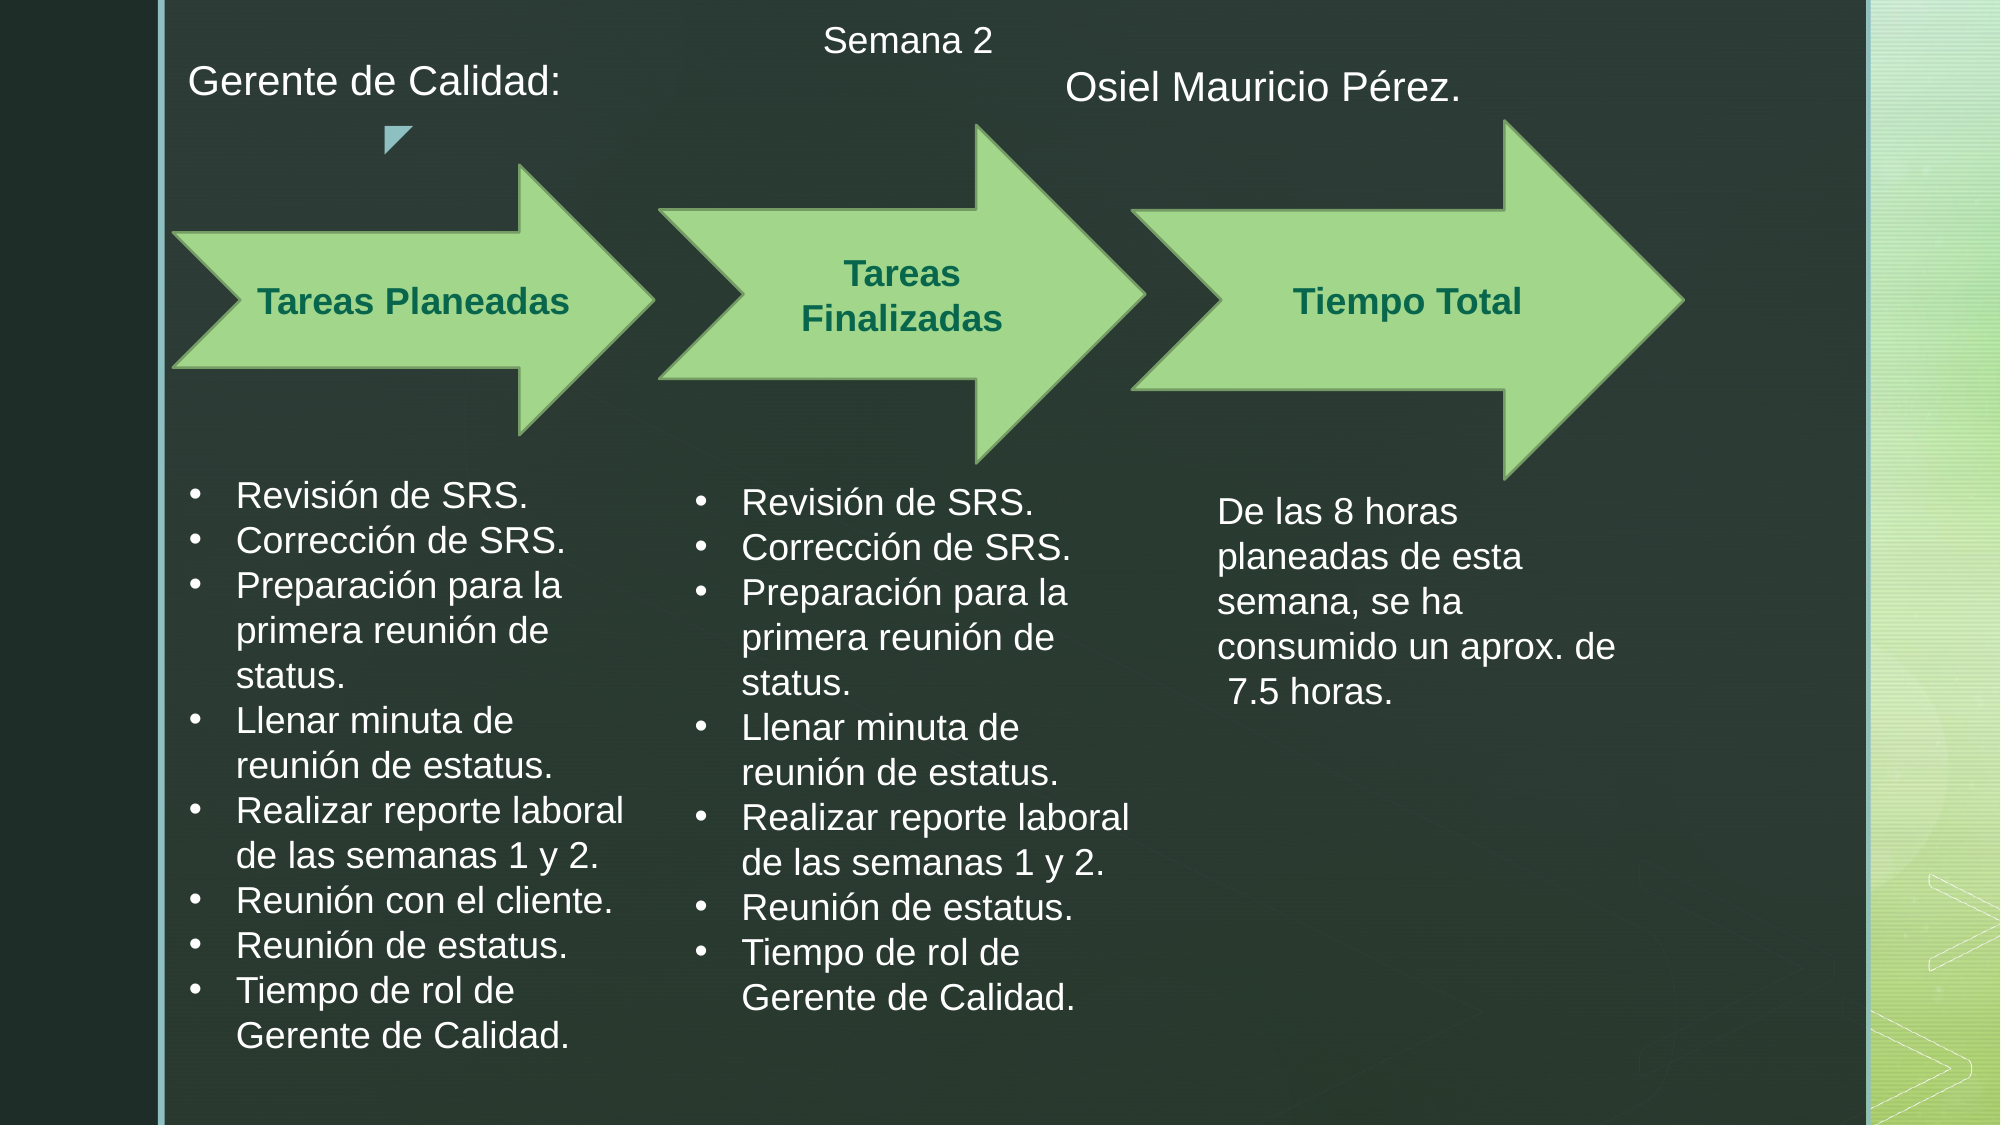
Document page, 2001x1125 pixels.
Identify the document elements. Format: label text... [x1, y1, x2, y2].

text_box De las 8 horas planeadas de esta semana, se ha consumido un aprox. de 7.5 horas. [1202, 479, 1650, 765]
text_box Osiel Mauricio Pérez. [1050, 69, 1569, 118]
text_box Revisión de SRS. Corrección de SRS. Preparación para la primera reunión de status. Llenar minuta de reunión de estatus. Realizar reporte laboral de las semanas 1 y 2. Reunión con el cliente. Reunión de estatus. Tiempo de rol de Gerente de Calidad. [173, 463, 640, 1064]
text_box Revisión de SRS. Corrección de SRS. Preparación para la primera reunión de status. Llenar minuta de reunión de estatus. Realizar reporte laboral de las semanas 1 y 2. Reunión de estatus. Tiempo de rol de Gerente de Calidad. [679, 470, 1146, 1026]
text_box Semana 2 [807, 9, 1811, 69]
text_box Gerente de Calidad: [172, 45, 691, 111]
text_box Tareas Finalizadas [659, 124, 1146, 464]
picture [1871, 0, 2001, 1125]
text_box Tiempo Total [1131, 120, 1685, 479]
text_box Tareas Planeadas [172, 164, 655, 436]
